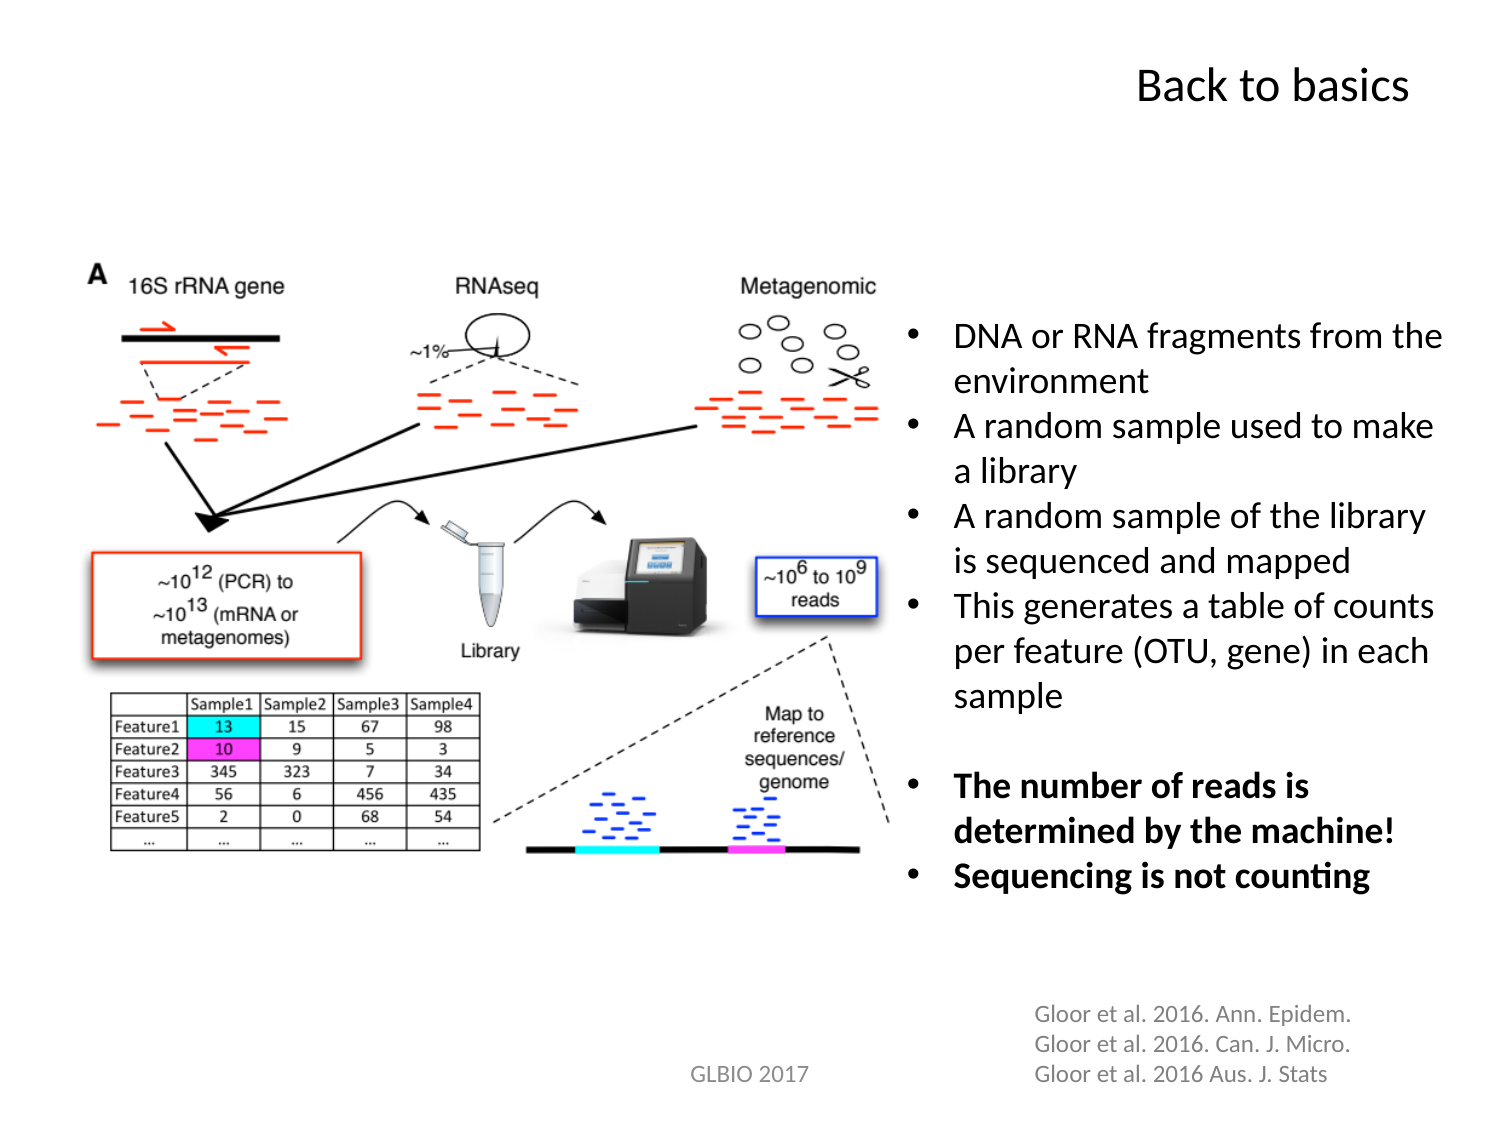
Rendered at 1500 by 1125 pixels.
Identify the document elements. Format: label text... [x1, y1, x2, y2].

text_box Gloor et al. 2016. Ann. Epidem. Gloor et al. 2016. Can. J. Micro. Gloor et al. 2016 Aus. J. Stats [1019, 990, 1368, 1095]
title Back to basics [75, 45, 1425, 119]
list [74, 255, 932, 870]
footer GLBIO 2017 [512, 1042, 988, 1103]
text_box DNA or RNA fragments from the environment A random sample used to make a library A random sample of the library is sequenced and mapped This generates a table of counts per feature (OTU, gene) in each sample The number of reads is determined by the machine! Sequencing is not counting [892, 303, 1460, 949]
